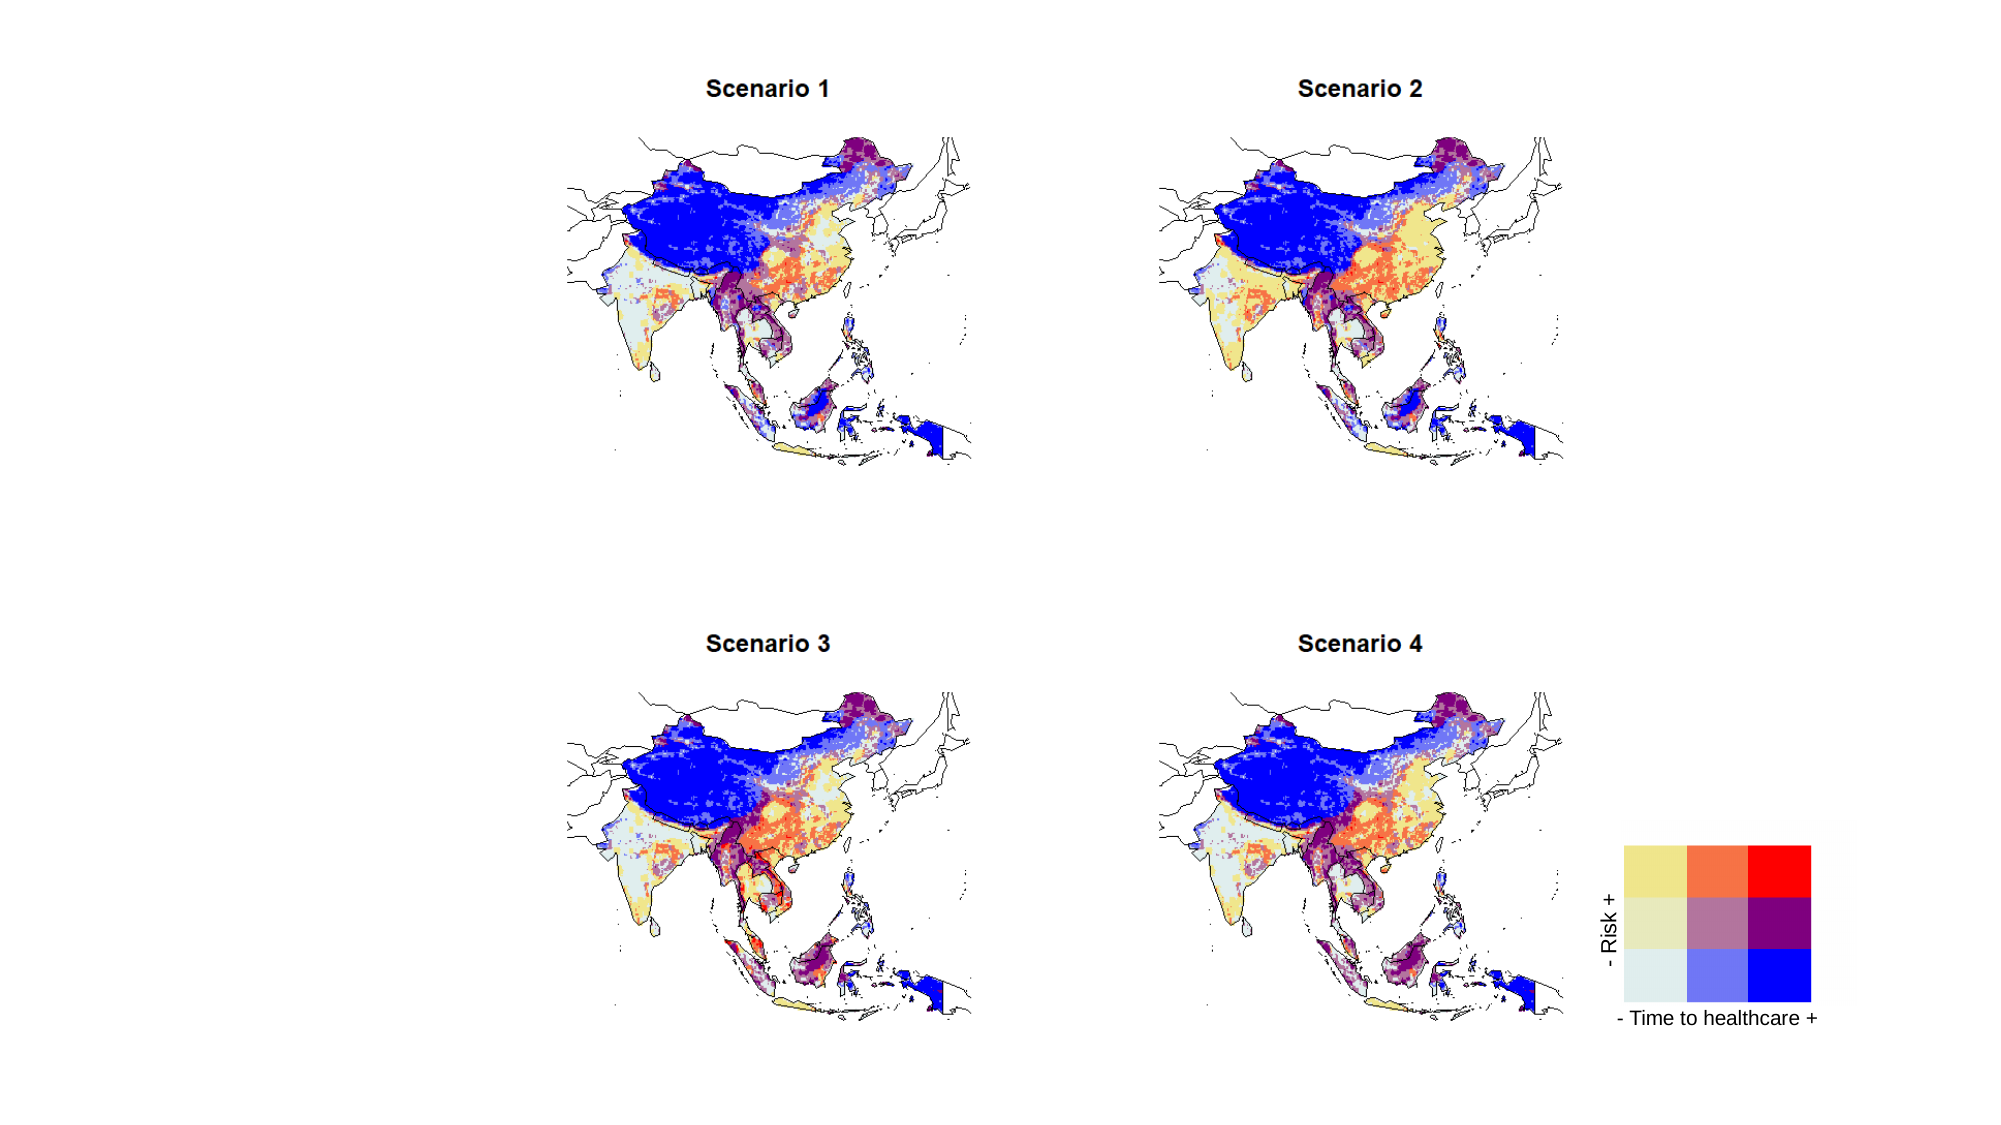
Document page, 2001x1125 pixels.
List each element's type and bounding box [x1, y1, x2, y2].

picture [466, 36, 1650, 1038]
text_box [1586, 820, 1857, 1038]
